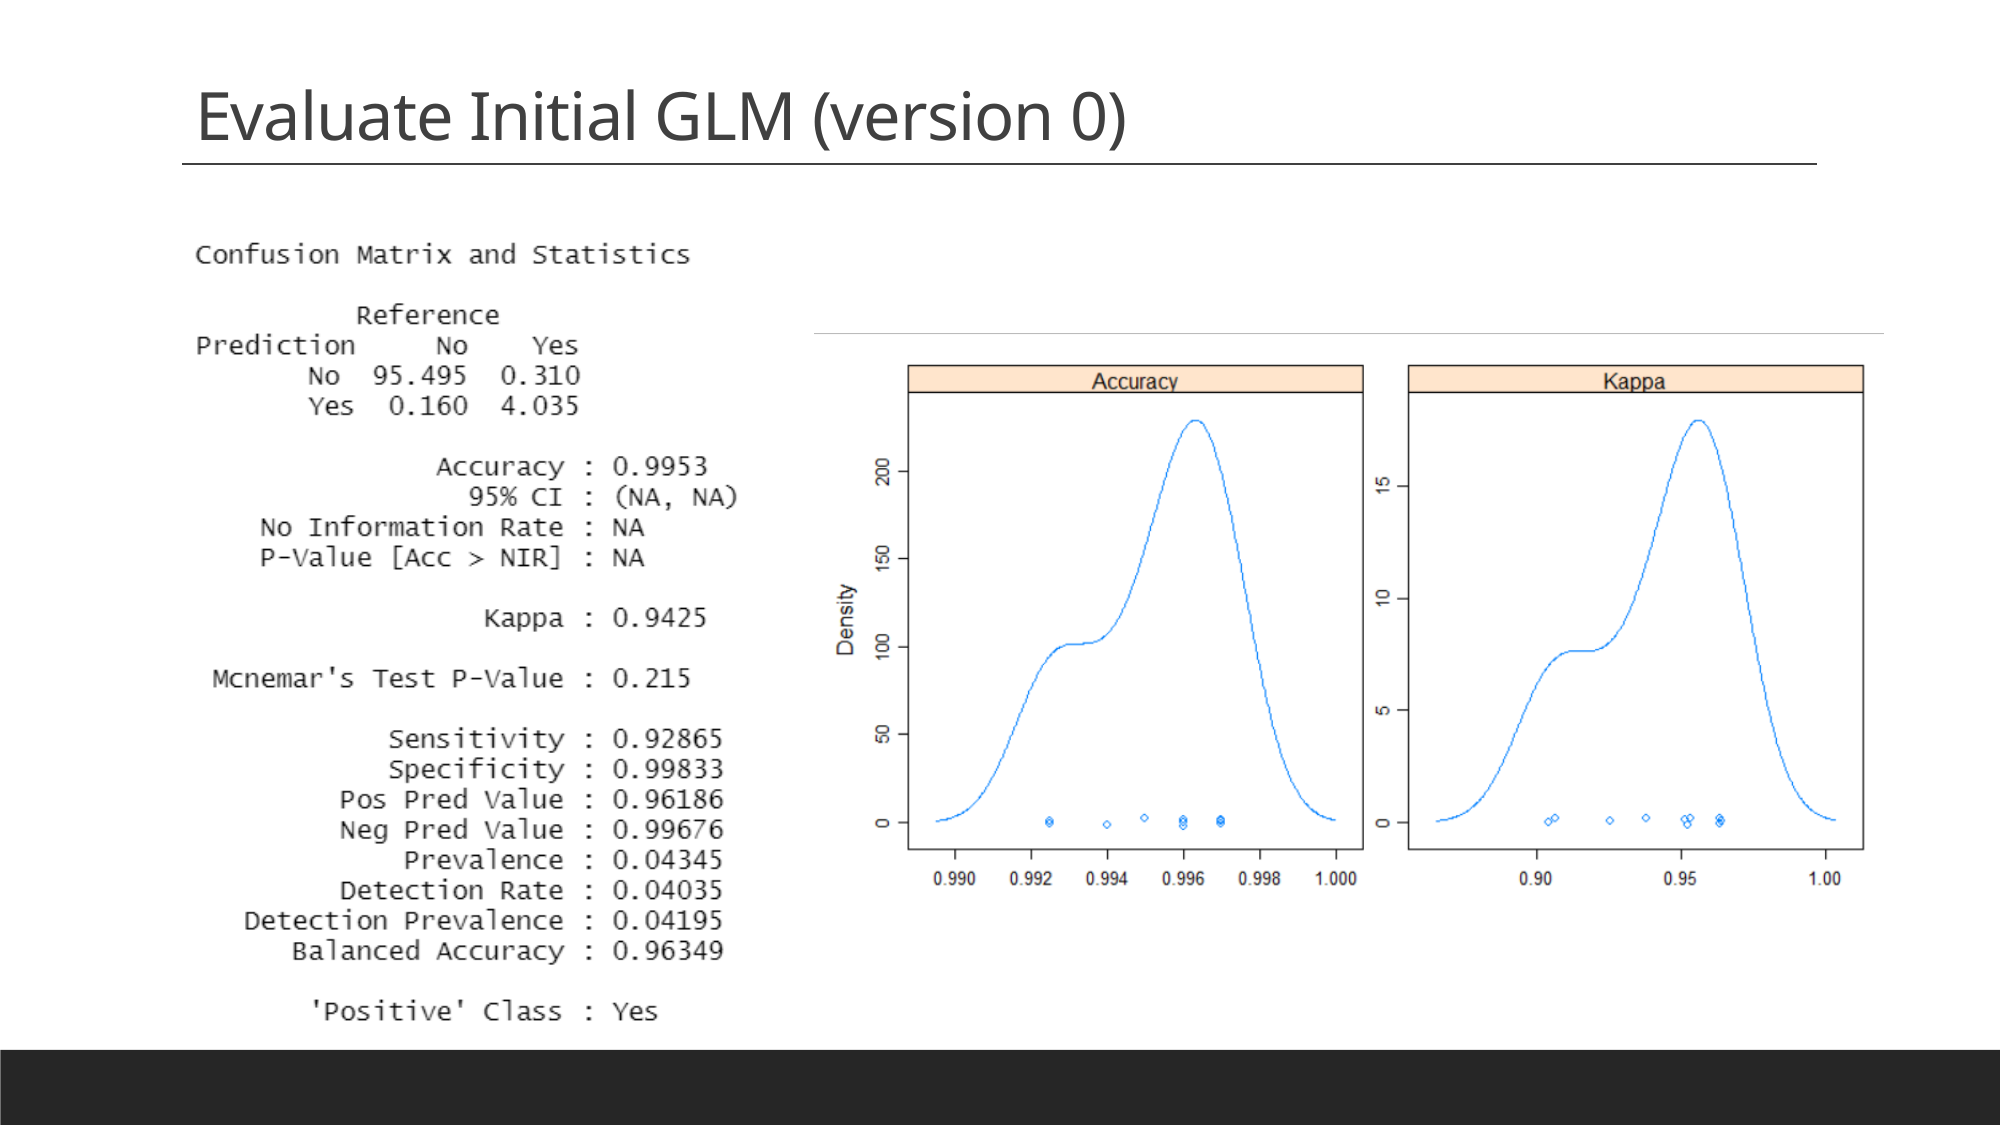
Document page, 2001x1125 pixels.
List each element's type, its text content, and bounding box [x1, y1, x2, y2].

title Evaluate Initial GLM (version 0) [180, 47, 1830, 163]
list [193, 232, 755, 1036]
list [813, 332, 1884, 935]
